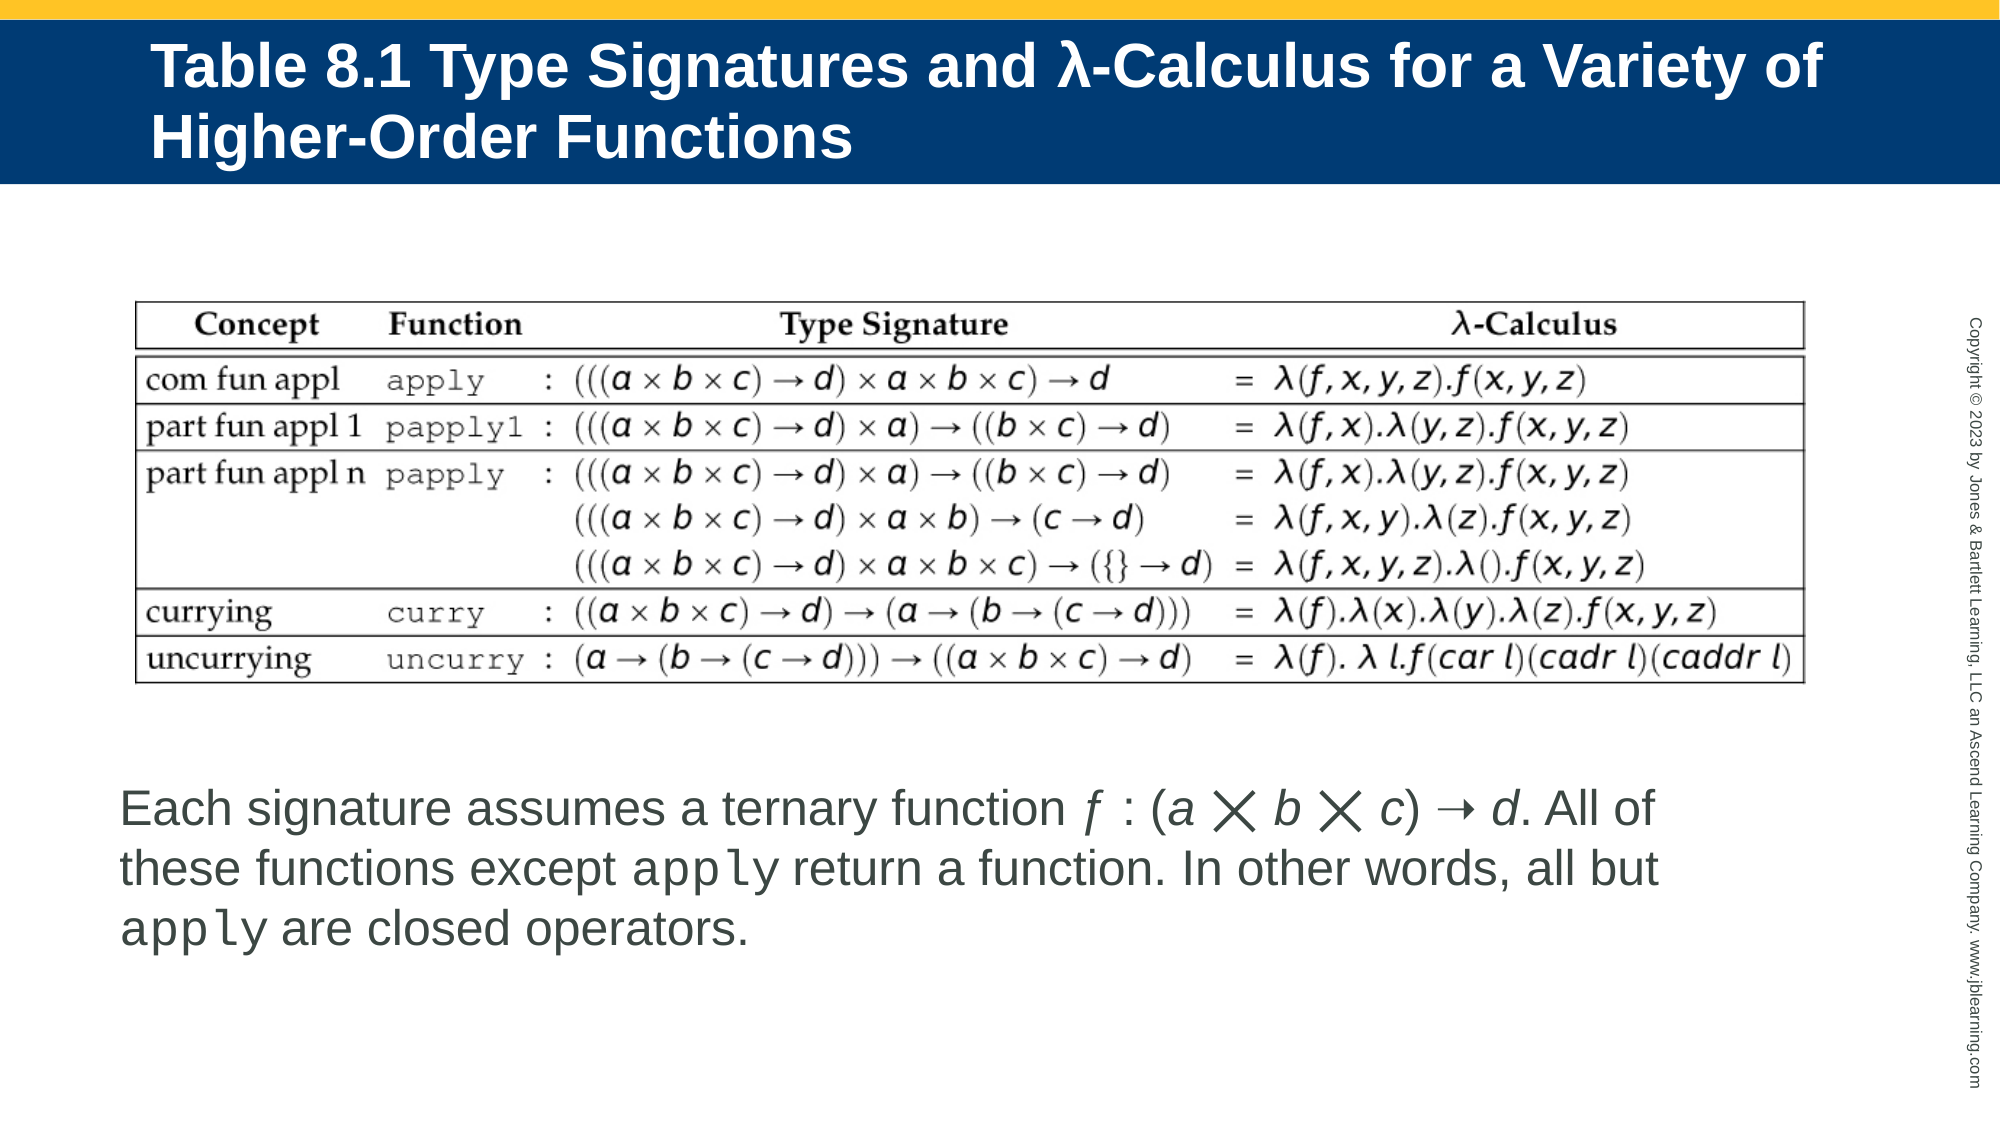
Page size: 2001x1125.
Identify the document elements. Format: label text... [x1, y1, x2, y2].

text_box Each signature assumes a ternary function ƒ : (a ⨉ b ⨉ c) ➝ d. All of these functions except apply return a function. In other words, all but apply are closed operators. [104, 768, 1767, 963]
picture [135, 300, 1806, 686]
title Table 8.1 Type Signatures and λ-Calculus for a Variety of Higher-Order Functions [0, 19, 2000, 185]
